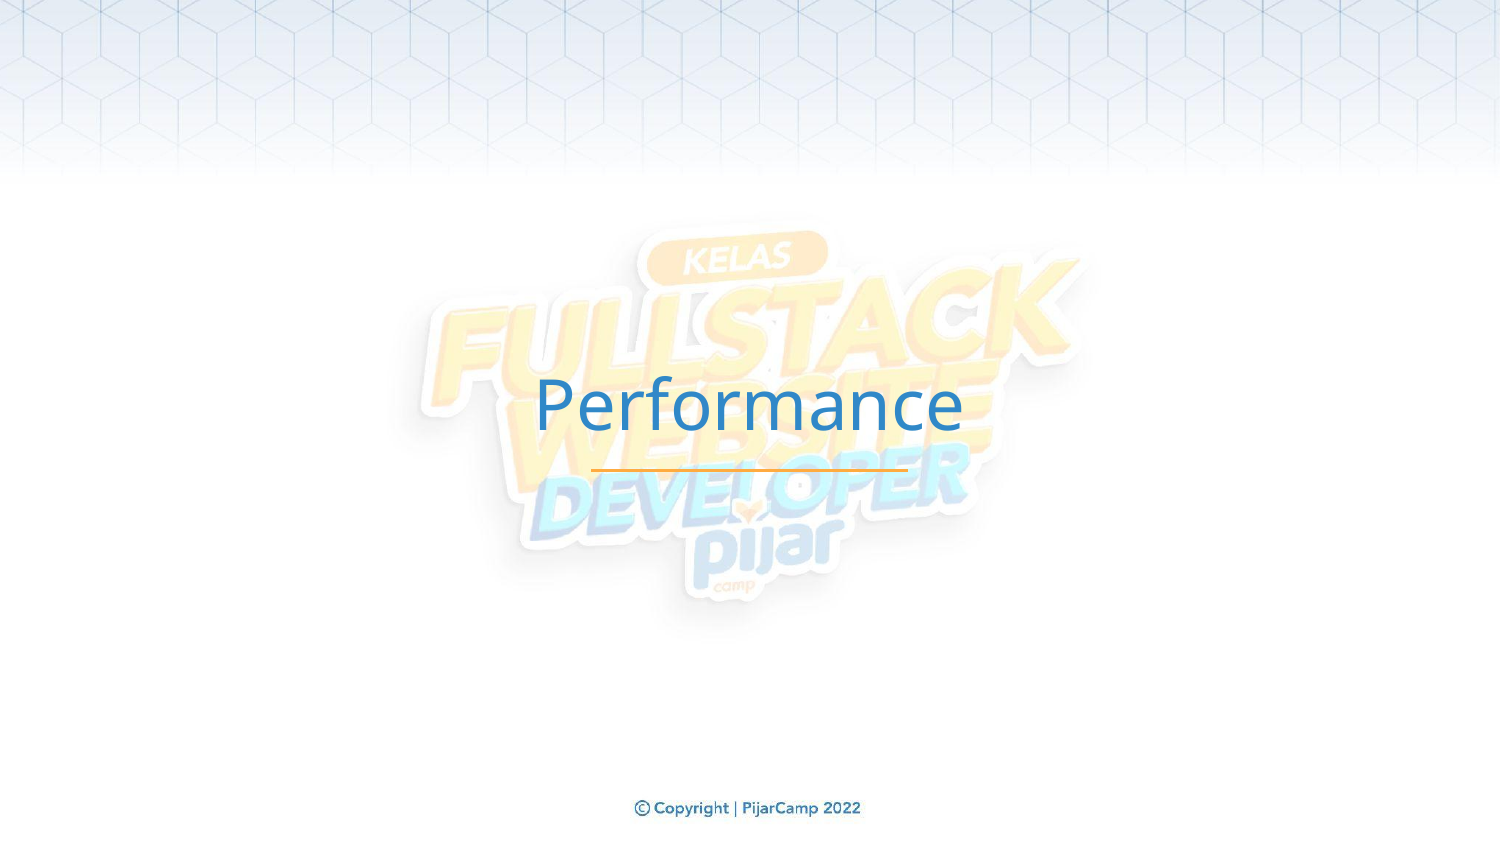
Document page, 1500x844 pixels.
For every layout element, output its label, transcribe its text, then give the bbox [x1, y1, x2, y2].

subtitle Performance [140, 345, 1360, 460]
picture [0, 0, 1500, 844]
